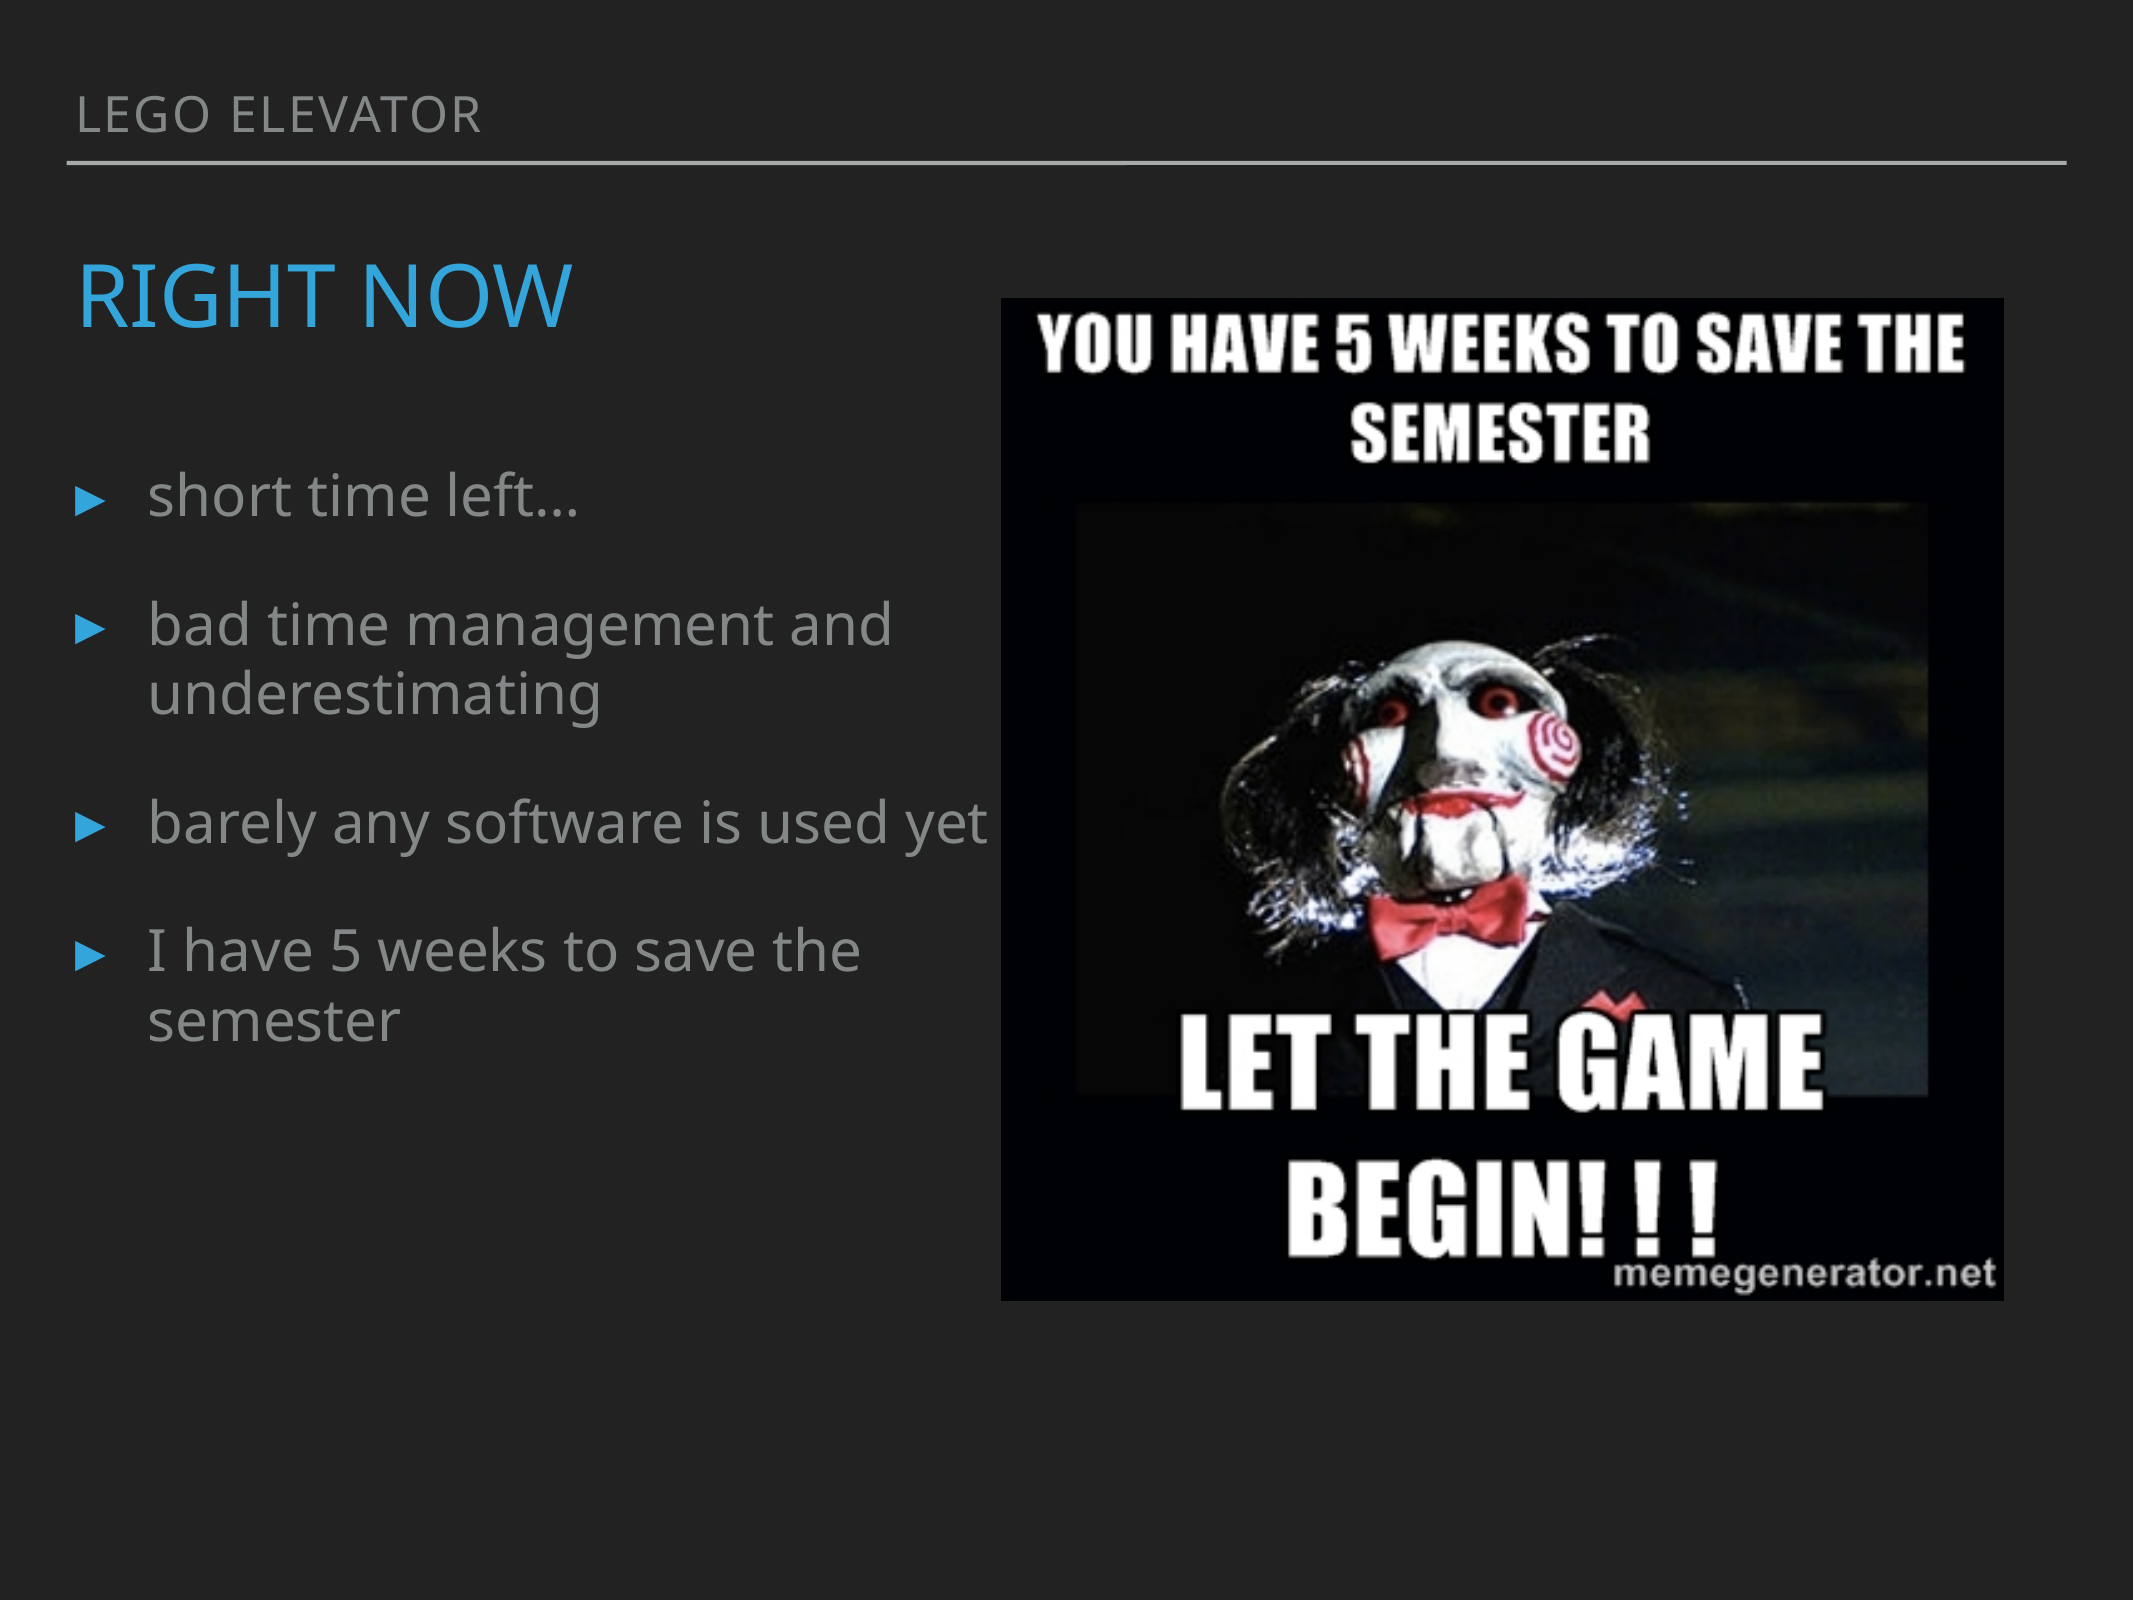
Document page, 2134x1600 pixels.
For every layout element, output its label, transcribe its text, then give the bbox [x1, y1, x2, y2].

title right now [66, 251, 1101, 372]
list short time left… bad time management and underestimating barely any software is used yet I have 5 weeks to save the semester [66, 449, 1101, 1453]
picture [1000, 298, 2004, 1302]
list lego elevator [66, 74, 1901, 151]
